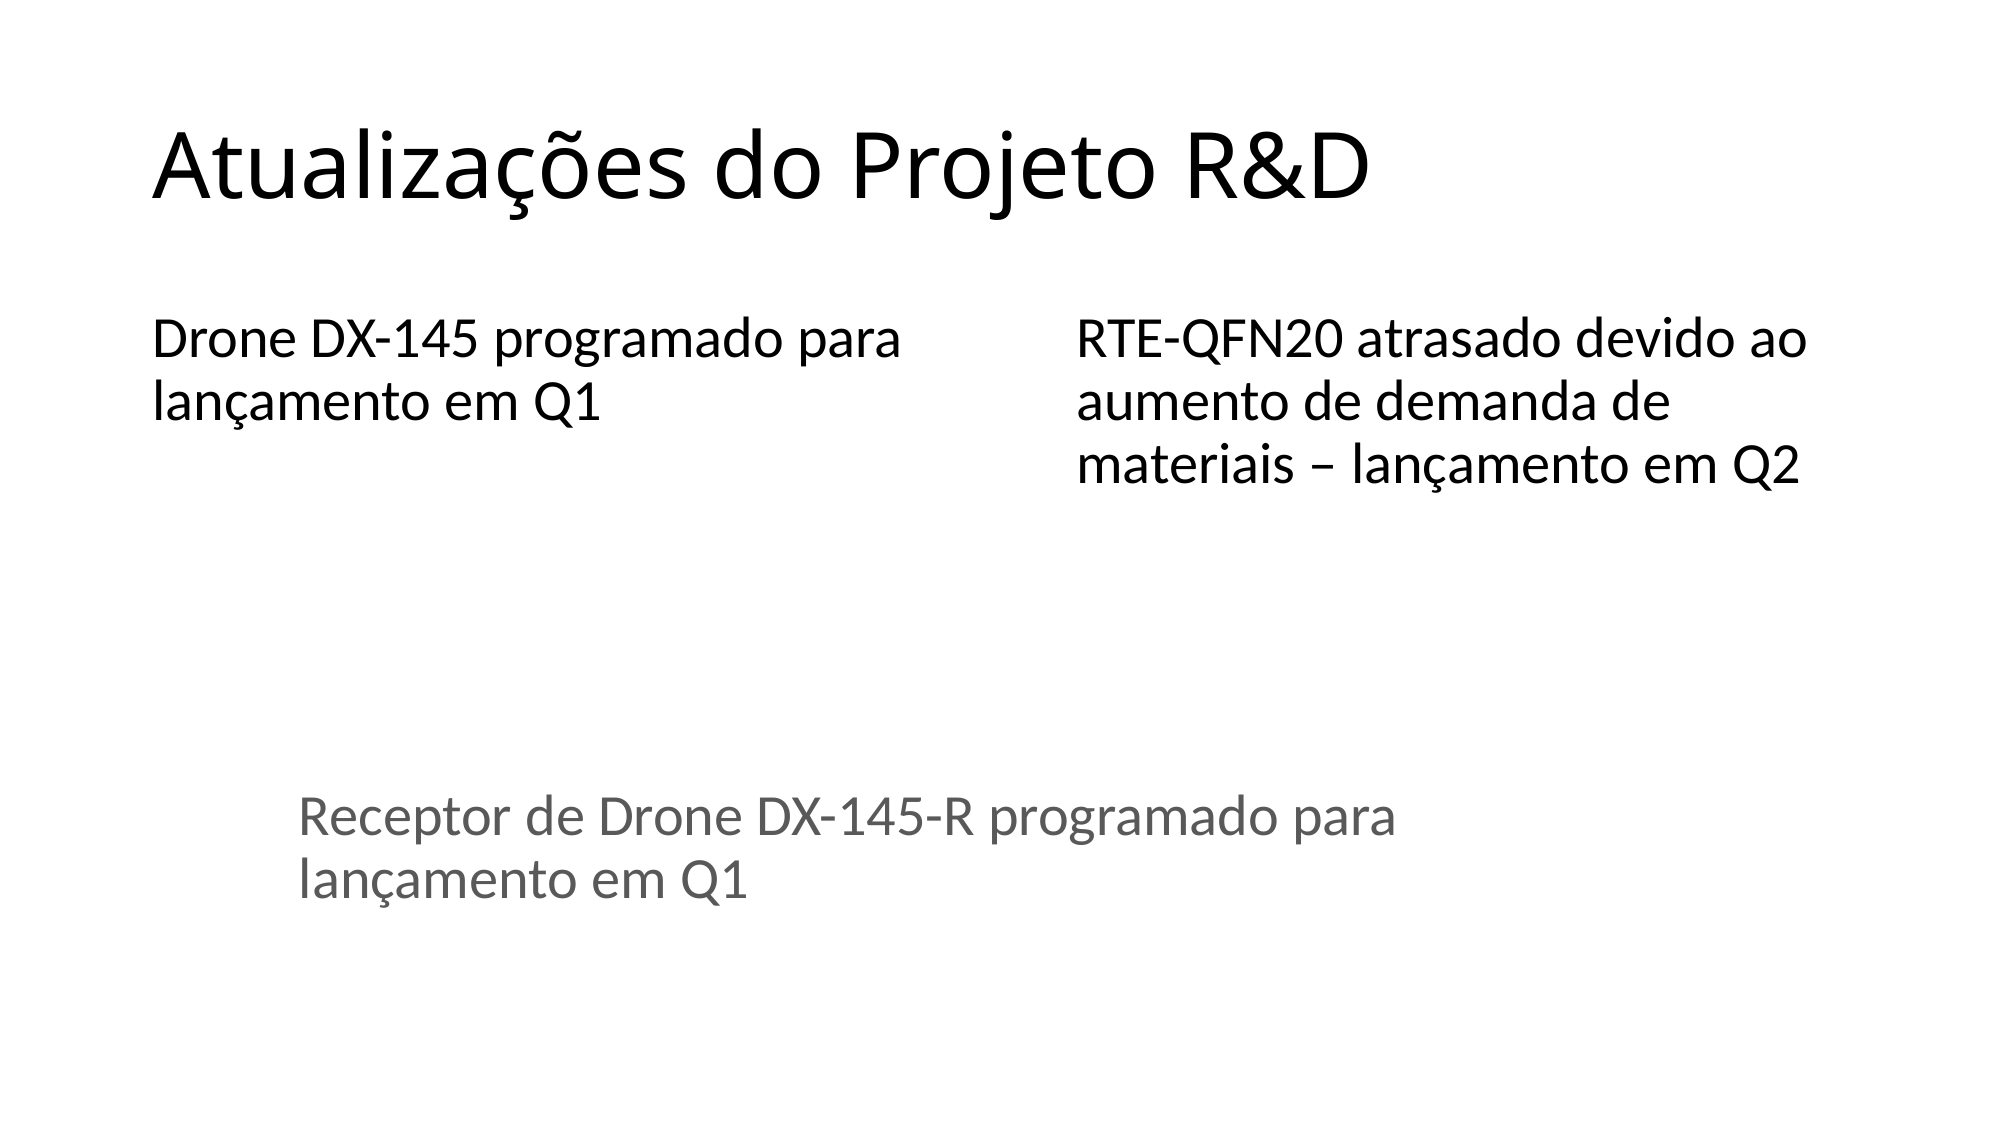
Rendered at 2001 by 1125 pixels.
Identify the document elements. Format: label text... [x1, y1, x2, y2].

list RTE-QFN20 atrasado devido ao aumento de demanda de materiais – lançamento em Q2 [1061, 299, 1863, 727]
list Drone DX-145 programado para lançamento em Q1 [137, 299, 1000, 727]
list Receptor de Drone DX-145-R programado para lançamento em Q1 [283, 777, 1521, 926]
title Atualizações do Projeto R&D [137, 59, 1863, 278]
